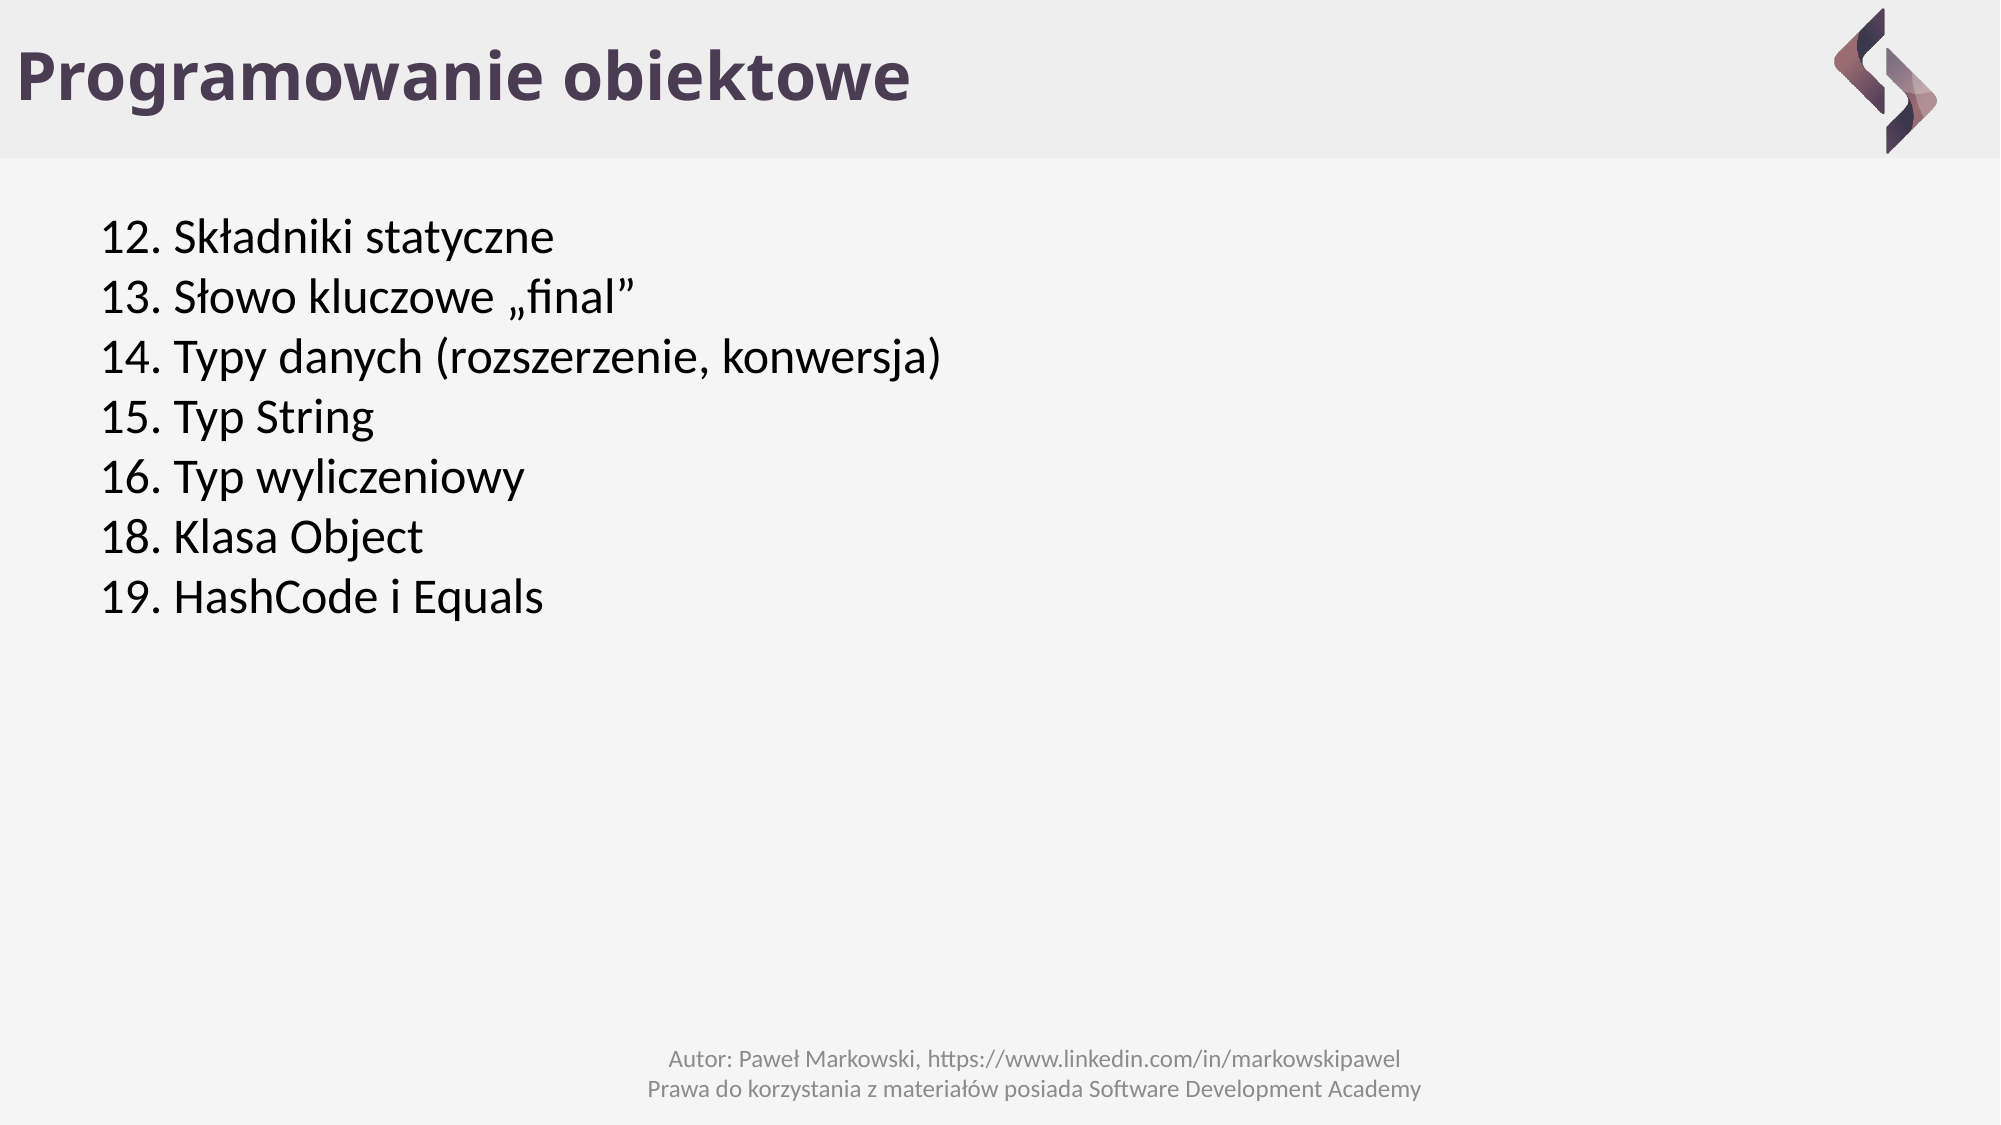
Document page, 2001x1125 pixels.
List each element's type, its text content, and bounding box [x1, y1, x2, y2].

title Programowanie obiektowe [0, 0, 1788, 158]
footer Autor: Paweł Markowski, https://www.linkedin.com/in/markowskipawel Prawa do korzystania z materiałów posiada Software Development Academy [584, 1042, 1486, 1103]
text_box 12. Składniki statyczne 13. Słowo kluczowe „final” 14. Typy danych (rozszerzenie, konwersja) 15. Typ String 16. Typ wyliczeniowy 18. Klasa Object 19. HashCode i Equals [84, 196, 1764, 752]
picture [1787, 0, 2001, 166]
